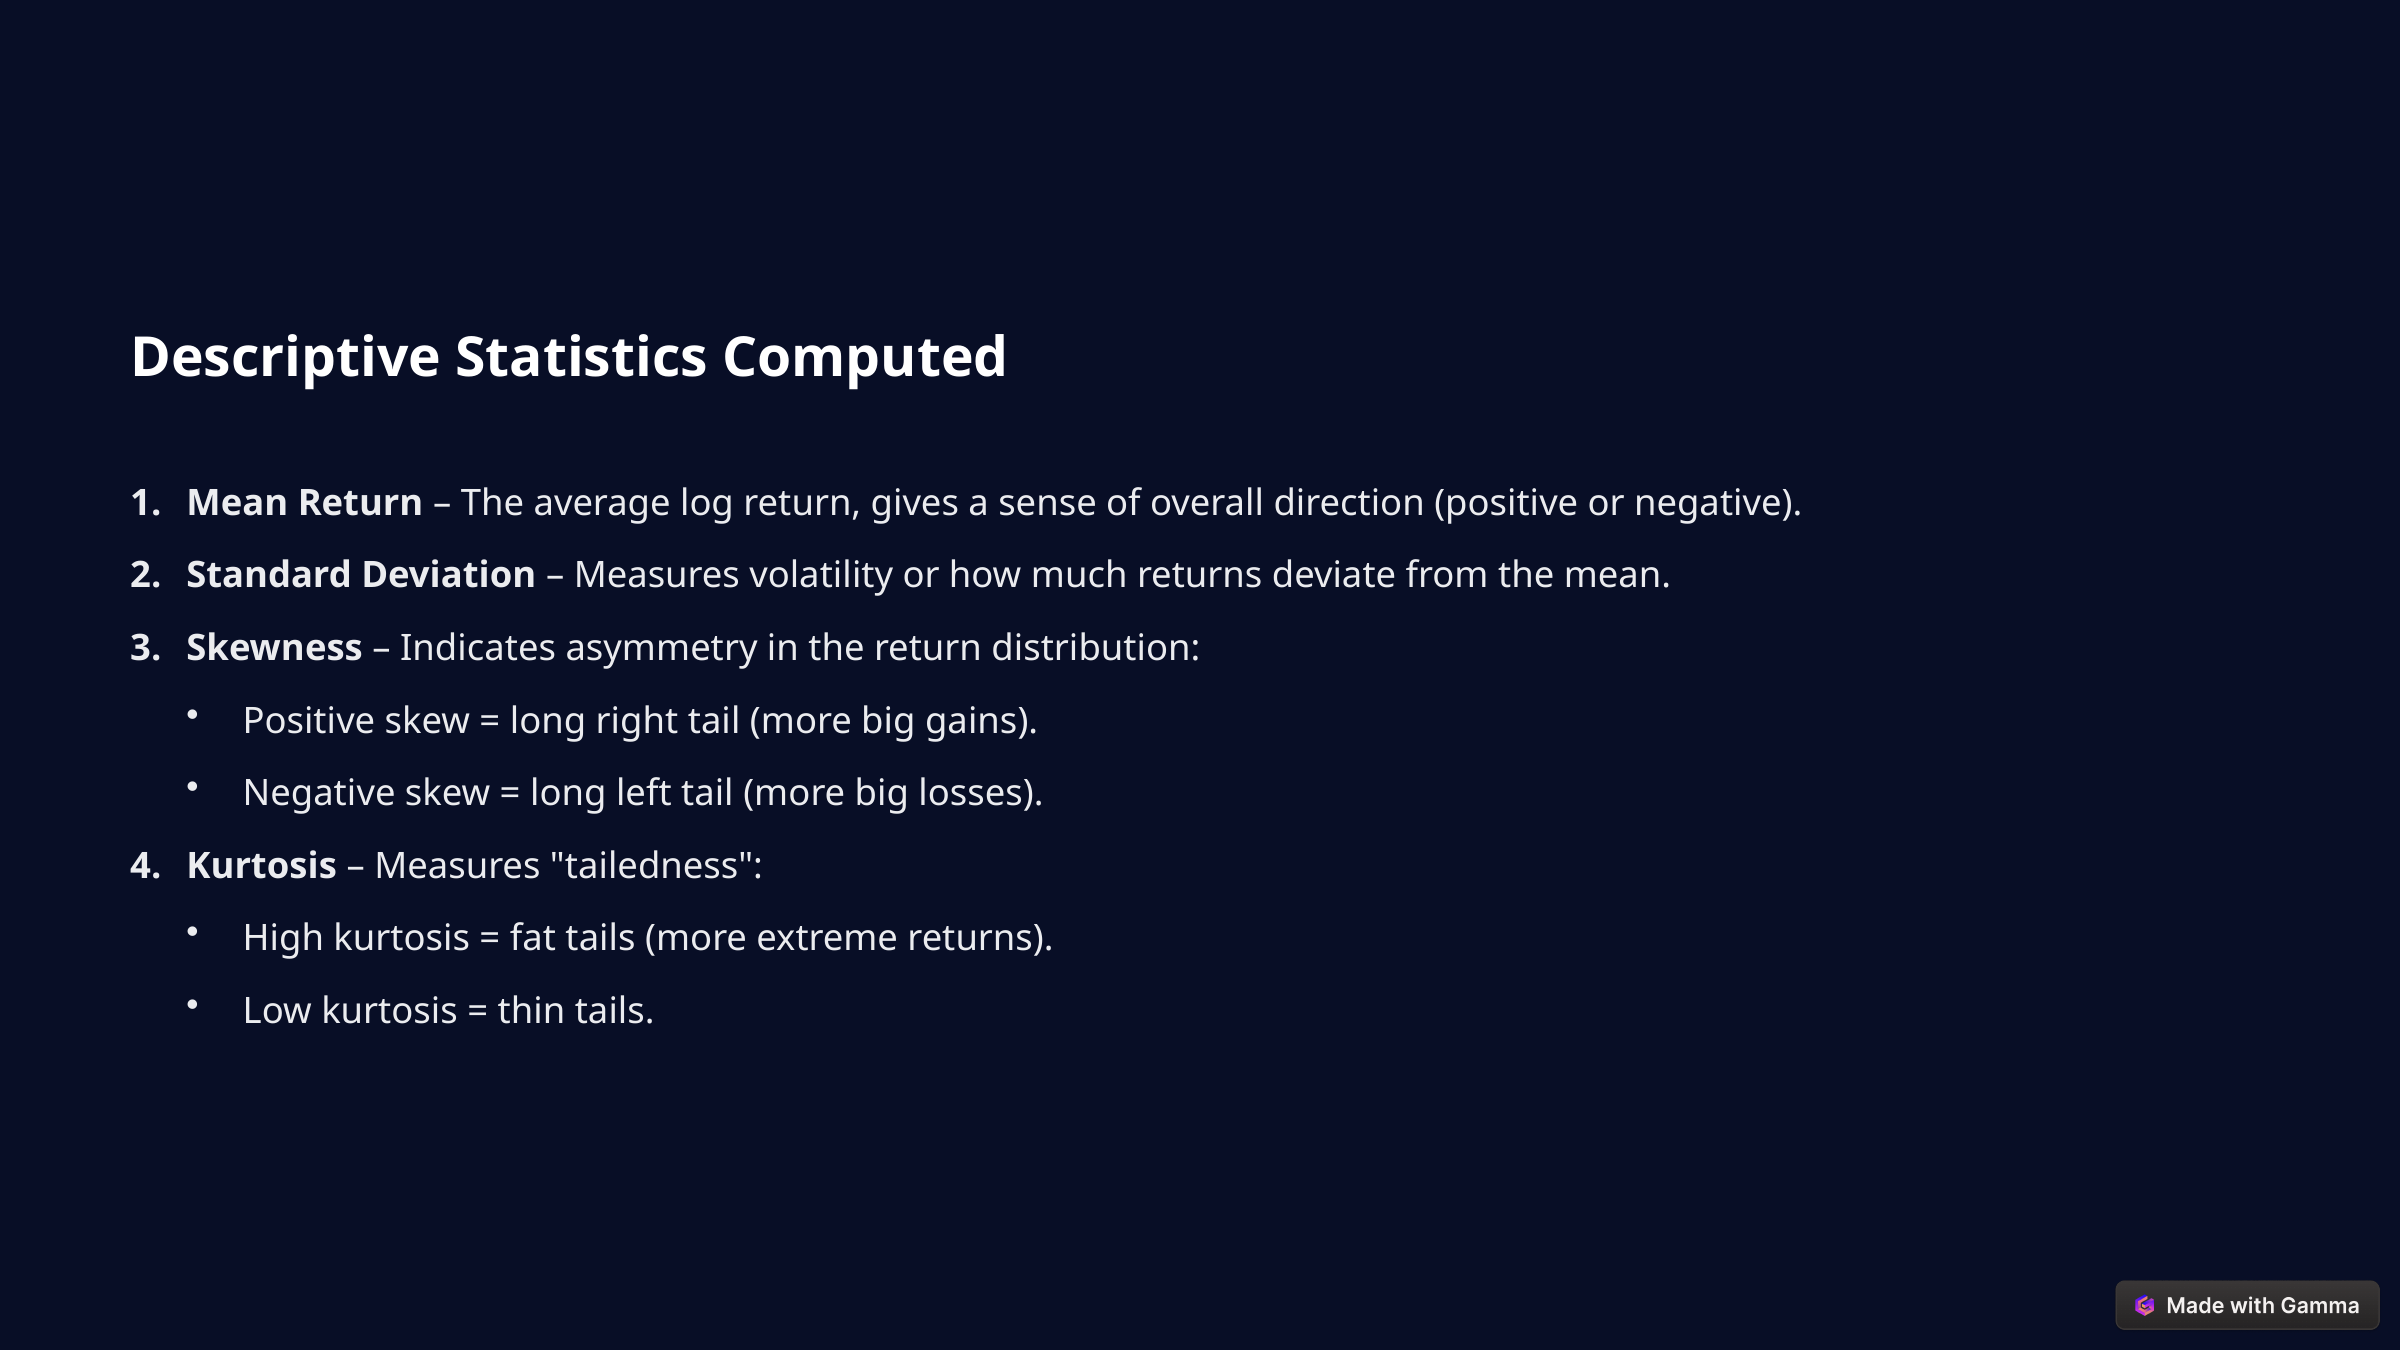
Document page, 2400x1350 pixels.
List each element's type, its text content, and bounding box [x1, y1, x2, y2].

picture [2106, 1271, 2389, 1339]
text_box Positive skew = long right tail (more big gains). [130, 681, 2270, 741]
text_box Negative skew = long left tail (more big losses). [130, 753, 2270, 814]
text_box Kurtosis – Measures "tailedness": [130, 826, 2270, 886]
text_box Skewness – Indicates asymmetry in the return distribution: [130, 608, 2270, 668]
text_box High kurtosis = fat tails (more extreme returns). [130, 898, 2270, 959]
text_box Mean Return – The average log return, gives a sense of overall direction (positive or negative). [130, 463, 2270, 523]
text_box Descriptive Statistics Computed [130, 319, 1026, 389]
text_box Standard Deviation – Measures volatility or how much returns deviate from the mean. [130, 535, 2270, 596]
text_box Low kurtosis = thin tails. [130, 971, 2270, 1031]
